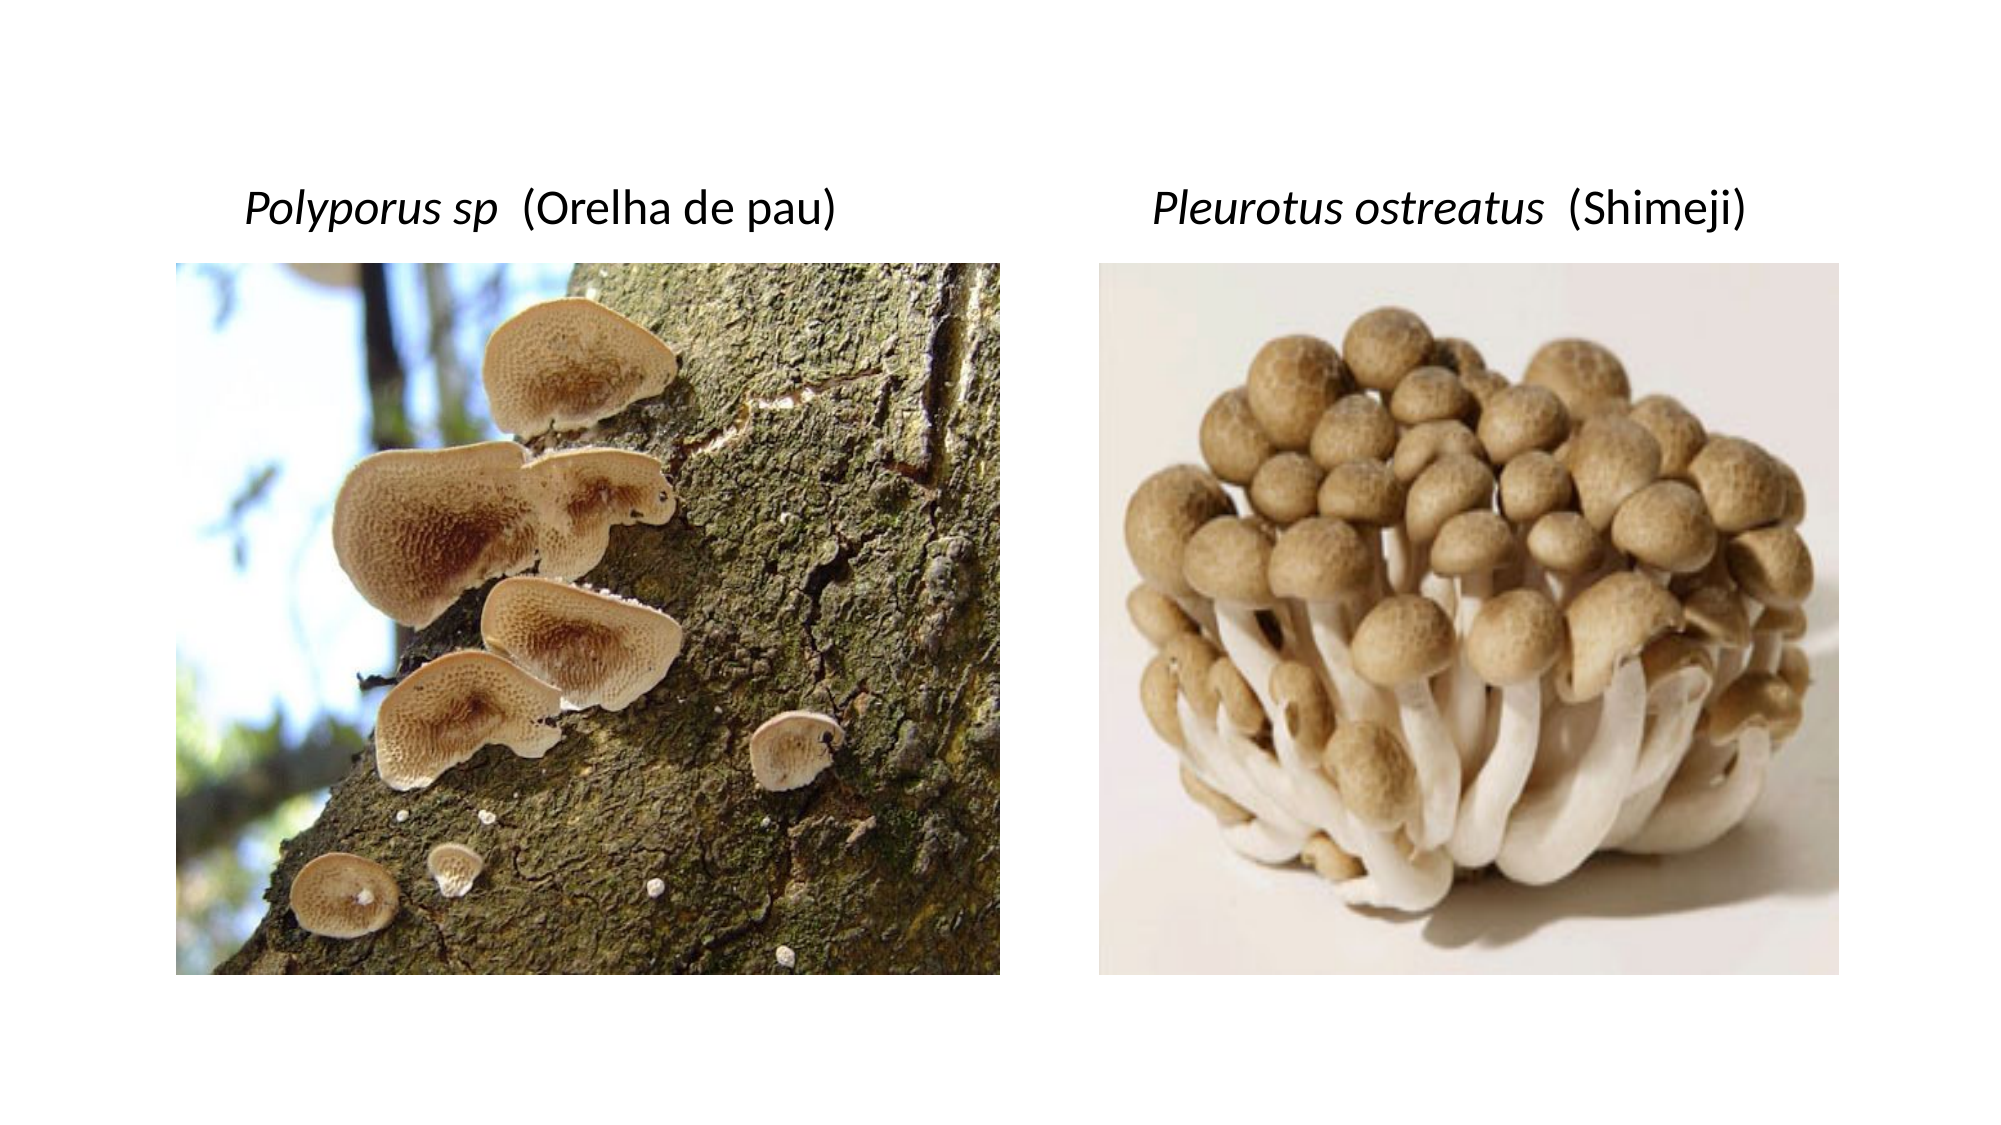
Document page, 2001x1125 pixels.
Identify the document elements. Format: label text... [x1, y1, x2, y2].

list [176, 263, 1000, 975]
text_box Polyporus sp (Orelha de pau) [229, 167, 948, 242]
text_box Pleurotus ostreatus (Shimeji) [1128, 167, 1810, 242]
picture [1099, 263, 1839, 975]
